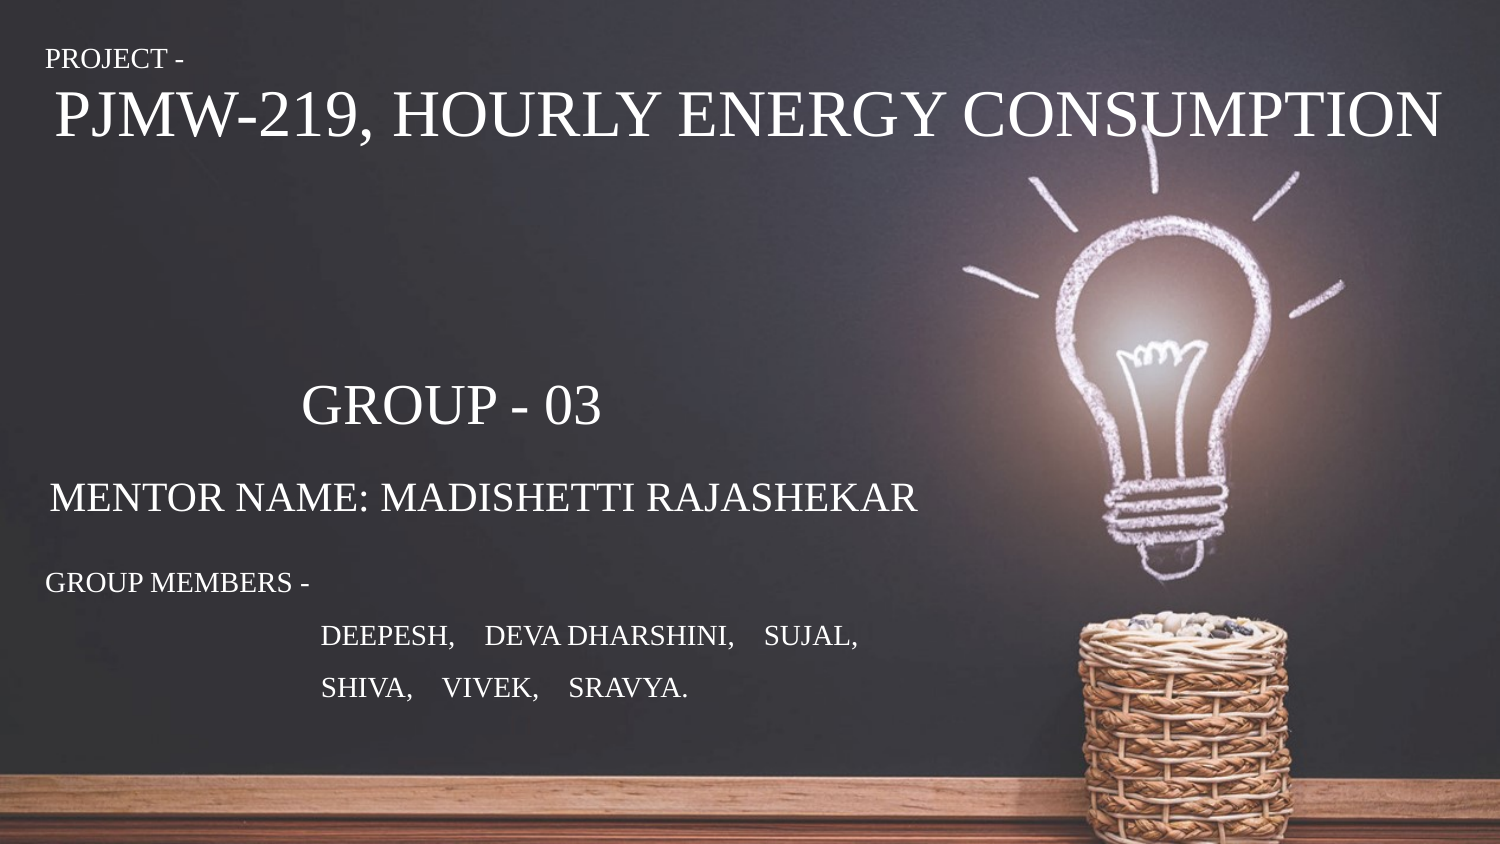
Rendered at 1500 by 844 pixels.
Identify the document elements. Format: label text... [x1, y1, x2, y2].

text_box MENTOR NAME: MADISHETTI RAJASHEKAR [34, 462, 934, 528]
subtitle GROUP - 03 [0, 332, 925, 463]
title PJMW-219, HOURLY ENERGY CONSUMPTION [30, 57, 1470, 165]
text_box PROJECT - [30, 31, 781, 82]
picture [0, 0, 1500, 844]
text_box GROUP MEMBERS - DEEPESH, DEVA DHARSHINI, SUJAL, SHIVA, VIVEK, SRAVYA. [30, 548, 1316, 719]
